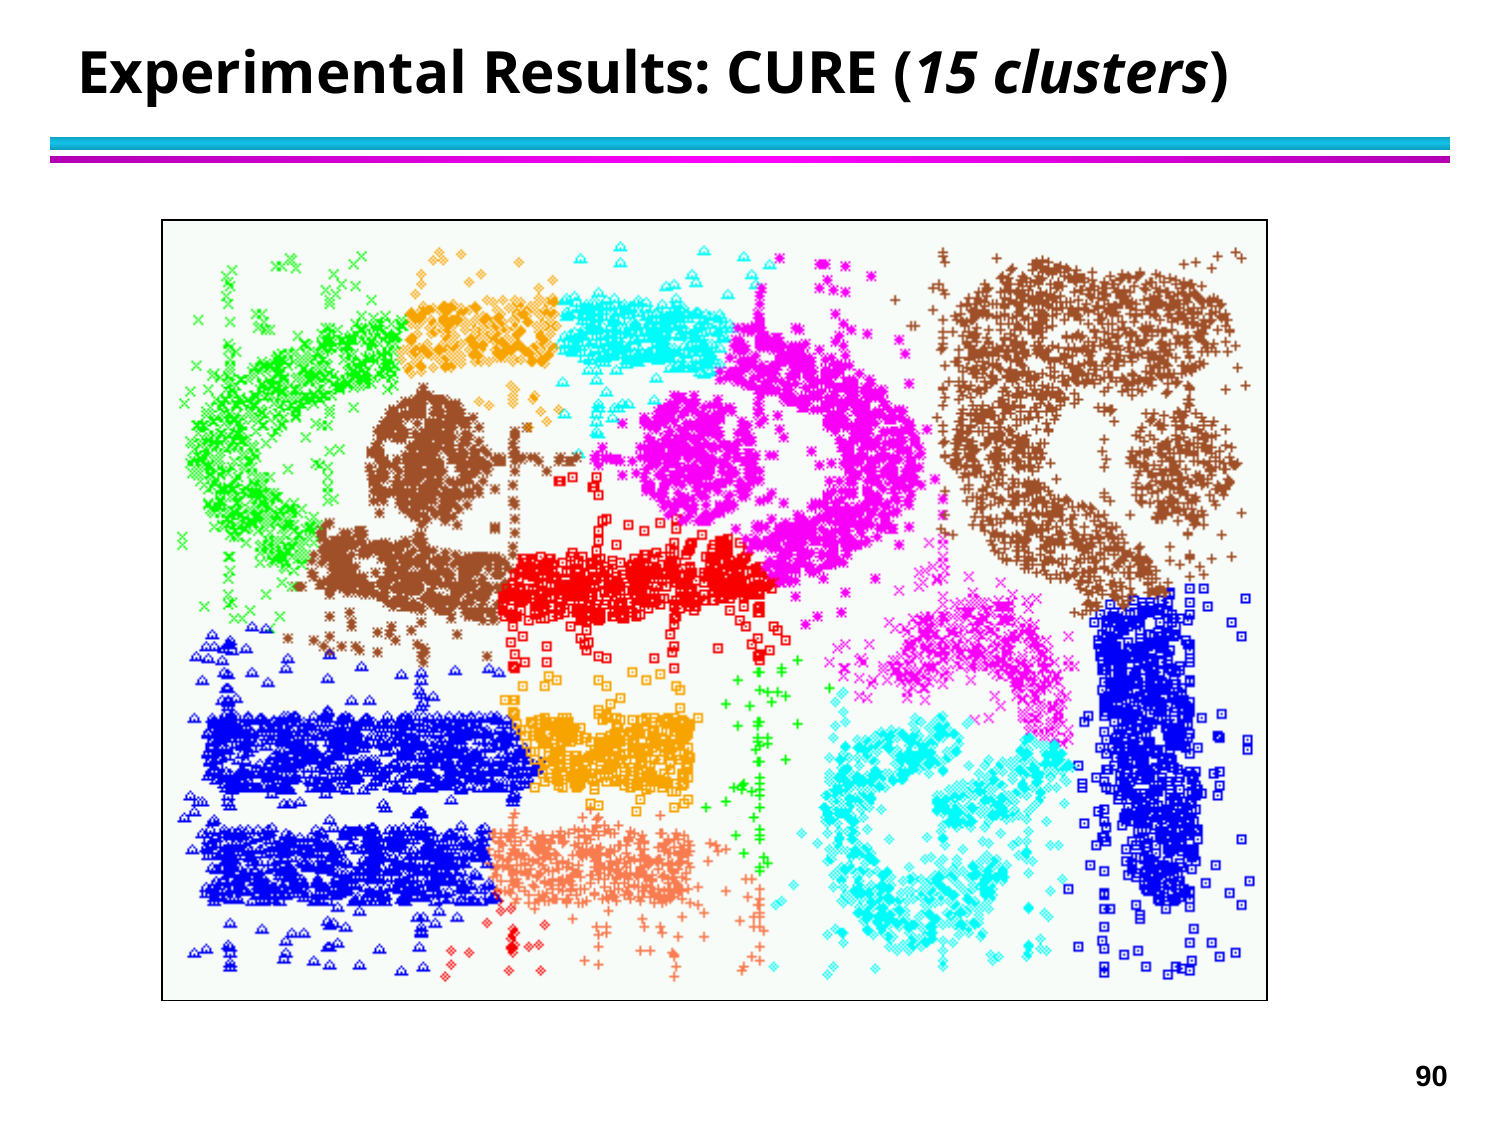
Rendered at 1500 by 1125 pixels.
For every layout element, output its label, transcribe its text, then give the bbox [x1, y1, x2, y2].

picture [162, 220, 1267, 1001]
title Experimental Results: CURE (15 clusters) [62, 24, 1463, 113]
